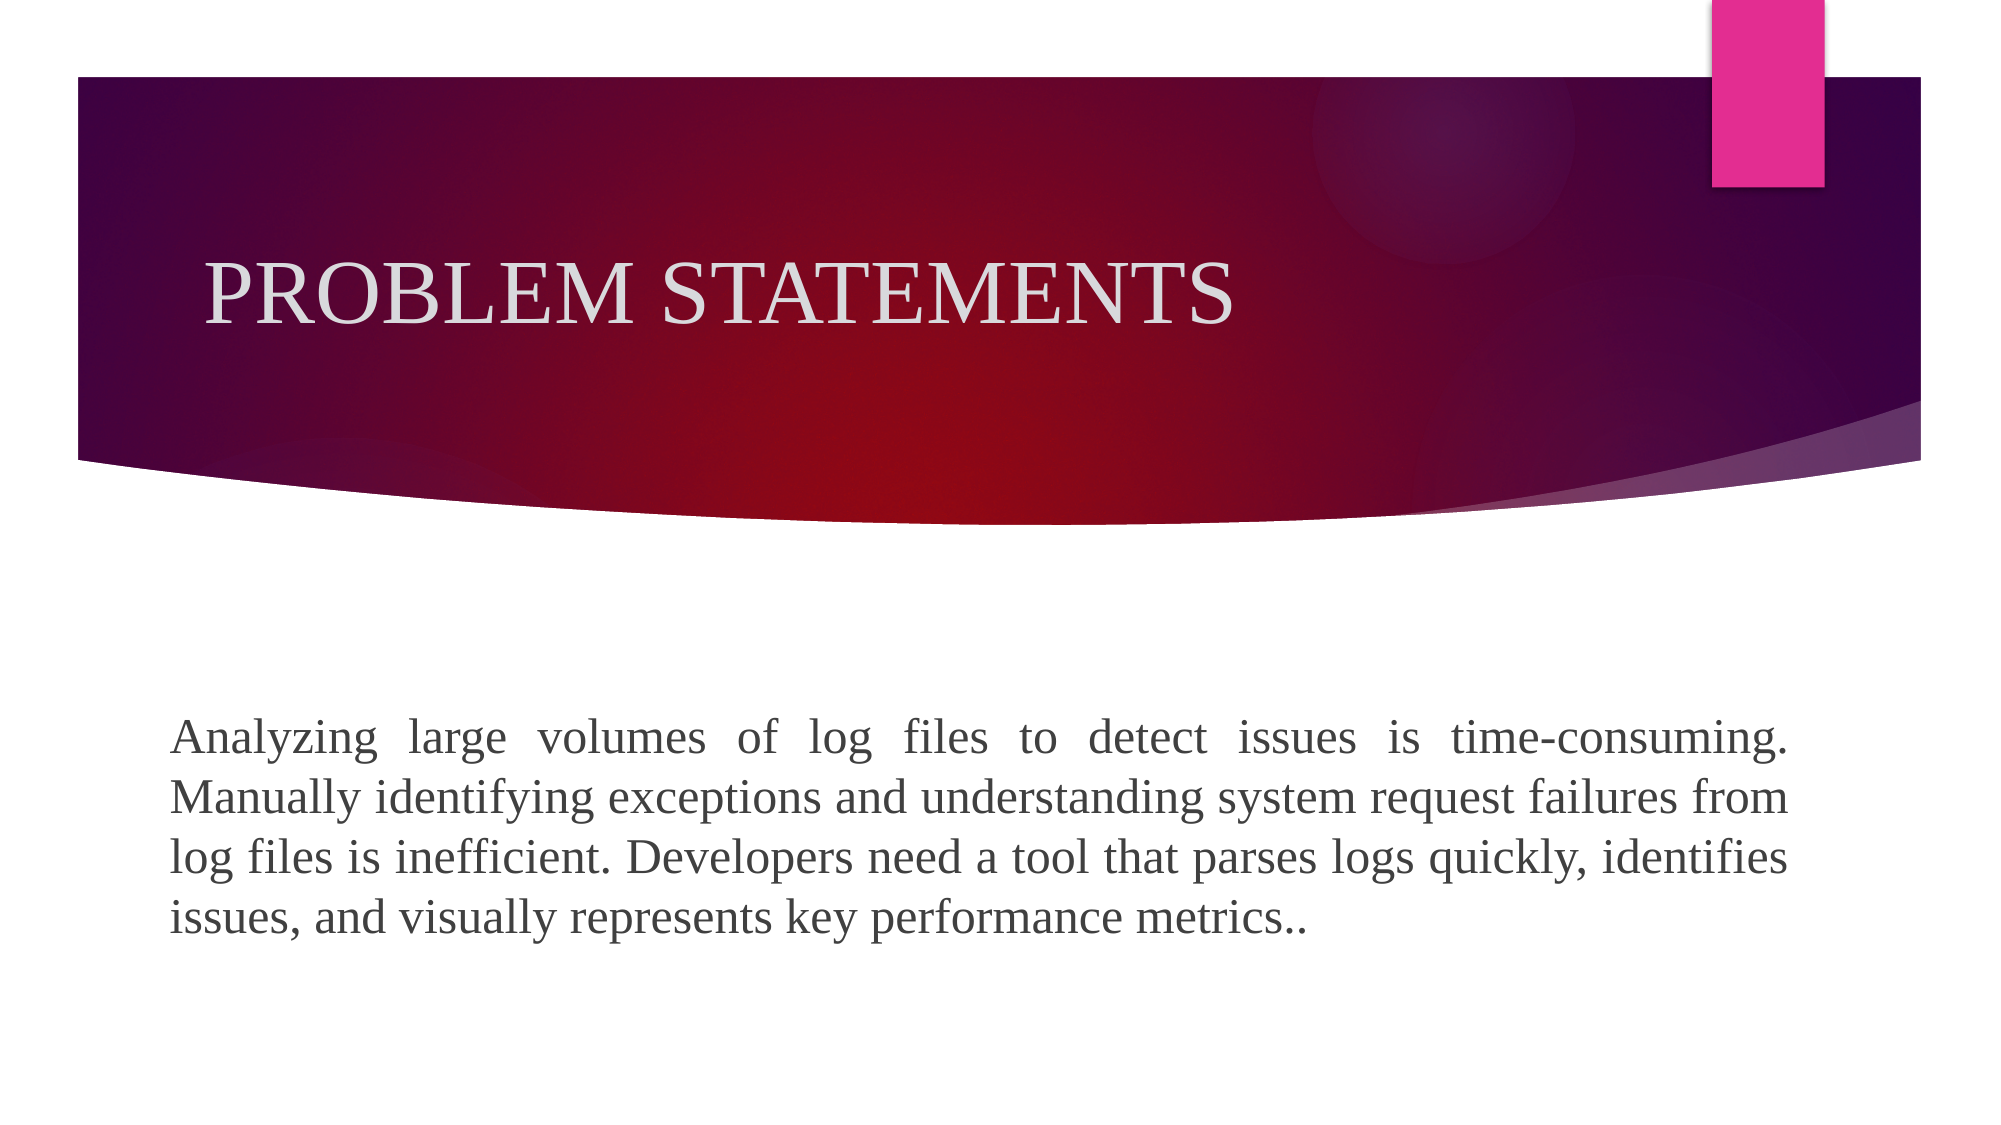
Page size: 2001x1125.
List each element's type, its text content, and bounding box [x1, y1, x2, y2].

title PROBLEM STATEMENTS [188, 174, 1638, 400]
list Analyzing large volumes of log files to detect issues is time-consuming. Manually identifying exceptions and understanding system request failures from log files is inefficient. Developers need a tool that parses logs quickly, identifies issues, and visually represents key performance metrics.. [154, 537, 1806, 1110]
